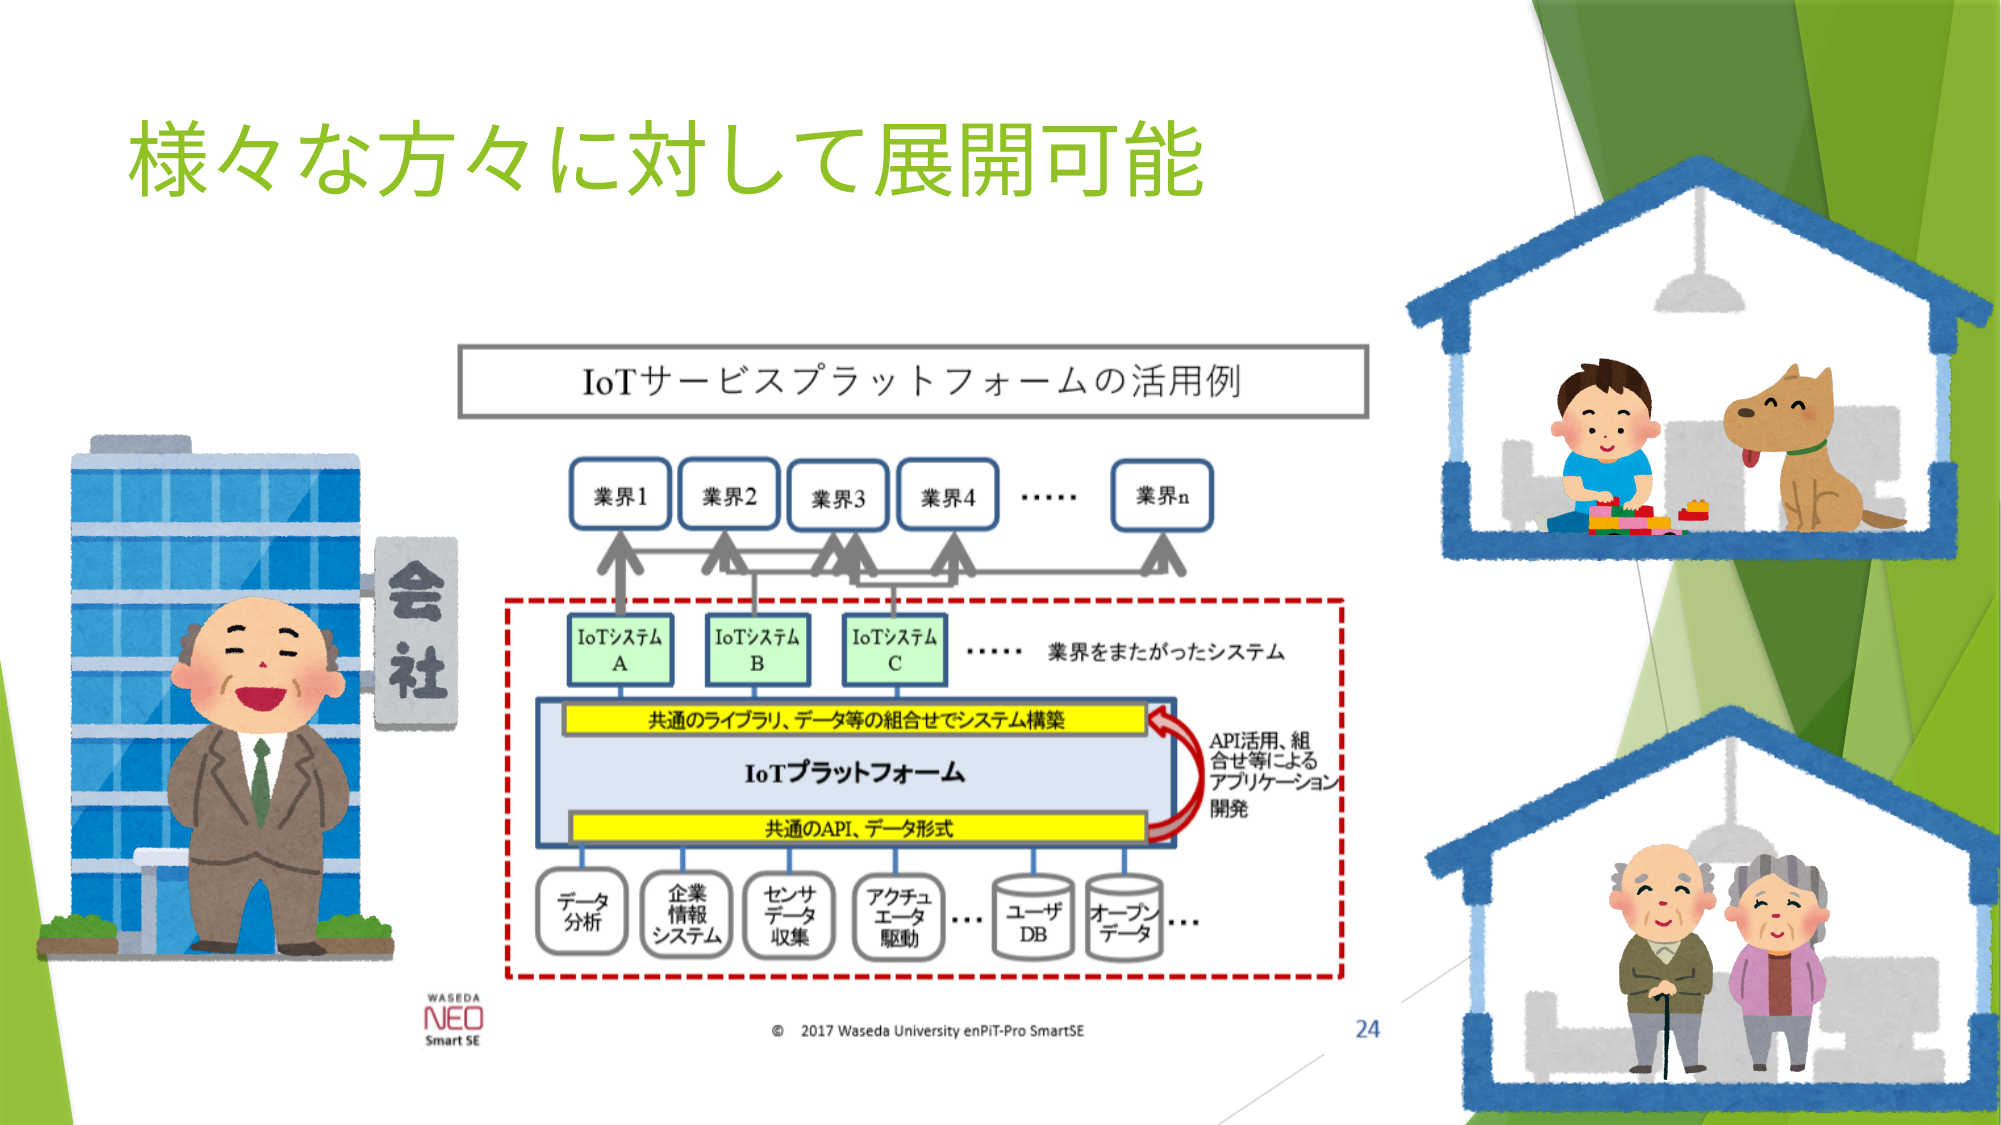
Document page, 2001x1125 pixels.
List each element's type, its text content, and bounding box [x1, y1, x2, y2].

title 様々な方々に対して展開可能 [111, 99, 1522, 317]
picture [0, 337, 2000, 1125]
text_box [1374, 129, 2000, 588]
